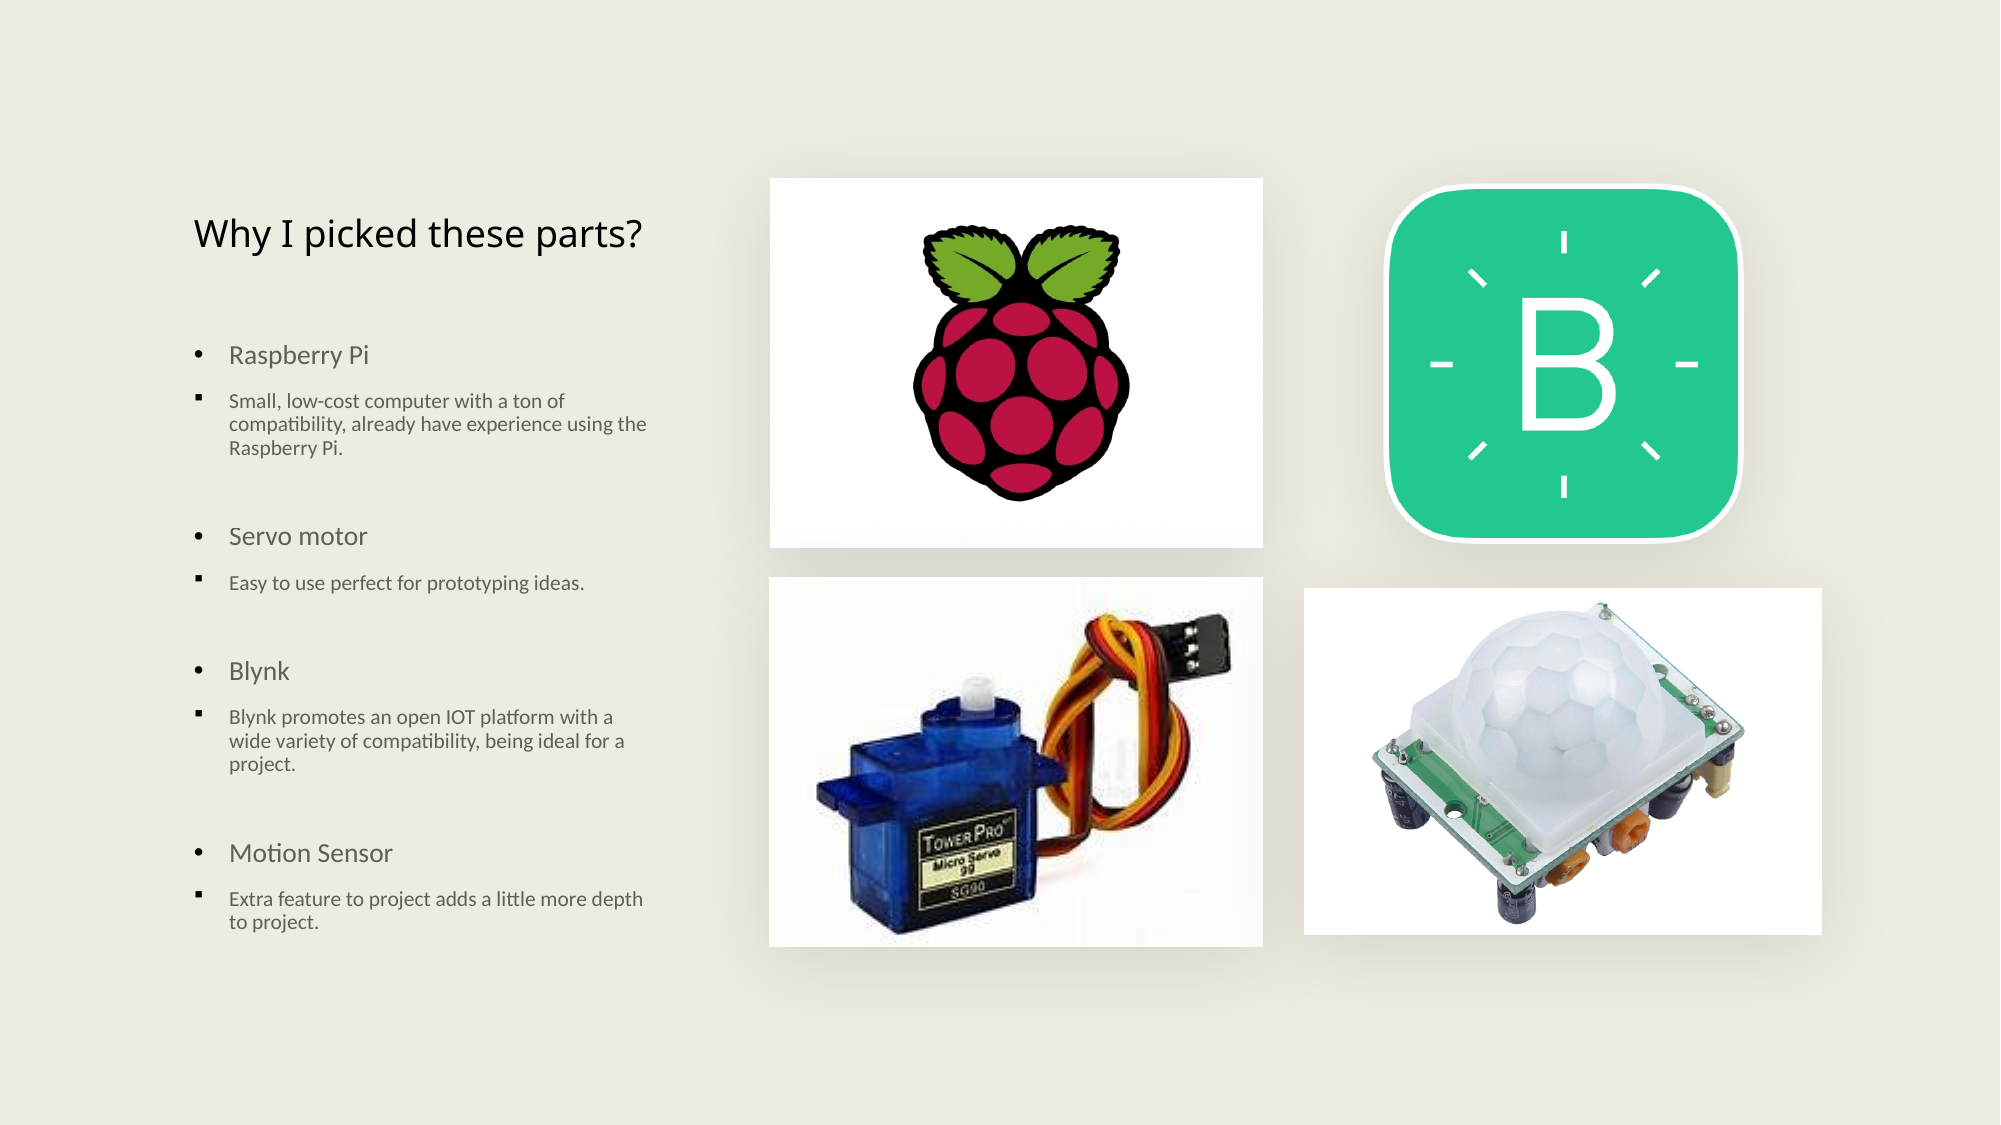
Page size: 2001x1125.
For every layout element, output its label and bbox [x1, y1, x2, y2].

picture [769, 577, 1263, 947]
picture [1378, 178, 1748, 548]
picture [1304, 588, 1821, 935]
text_box [0, 0, 2000, 1125]
picture [770, 178, 1263, 548]
